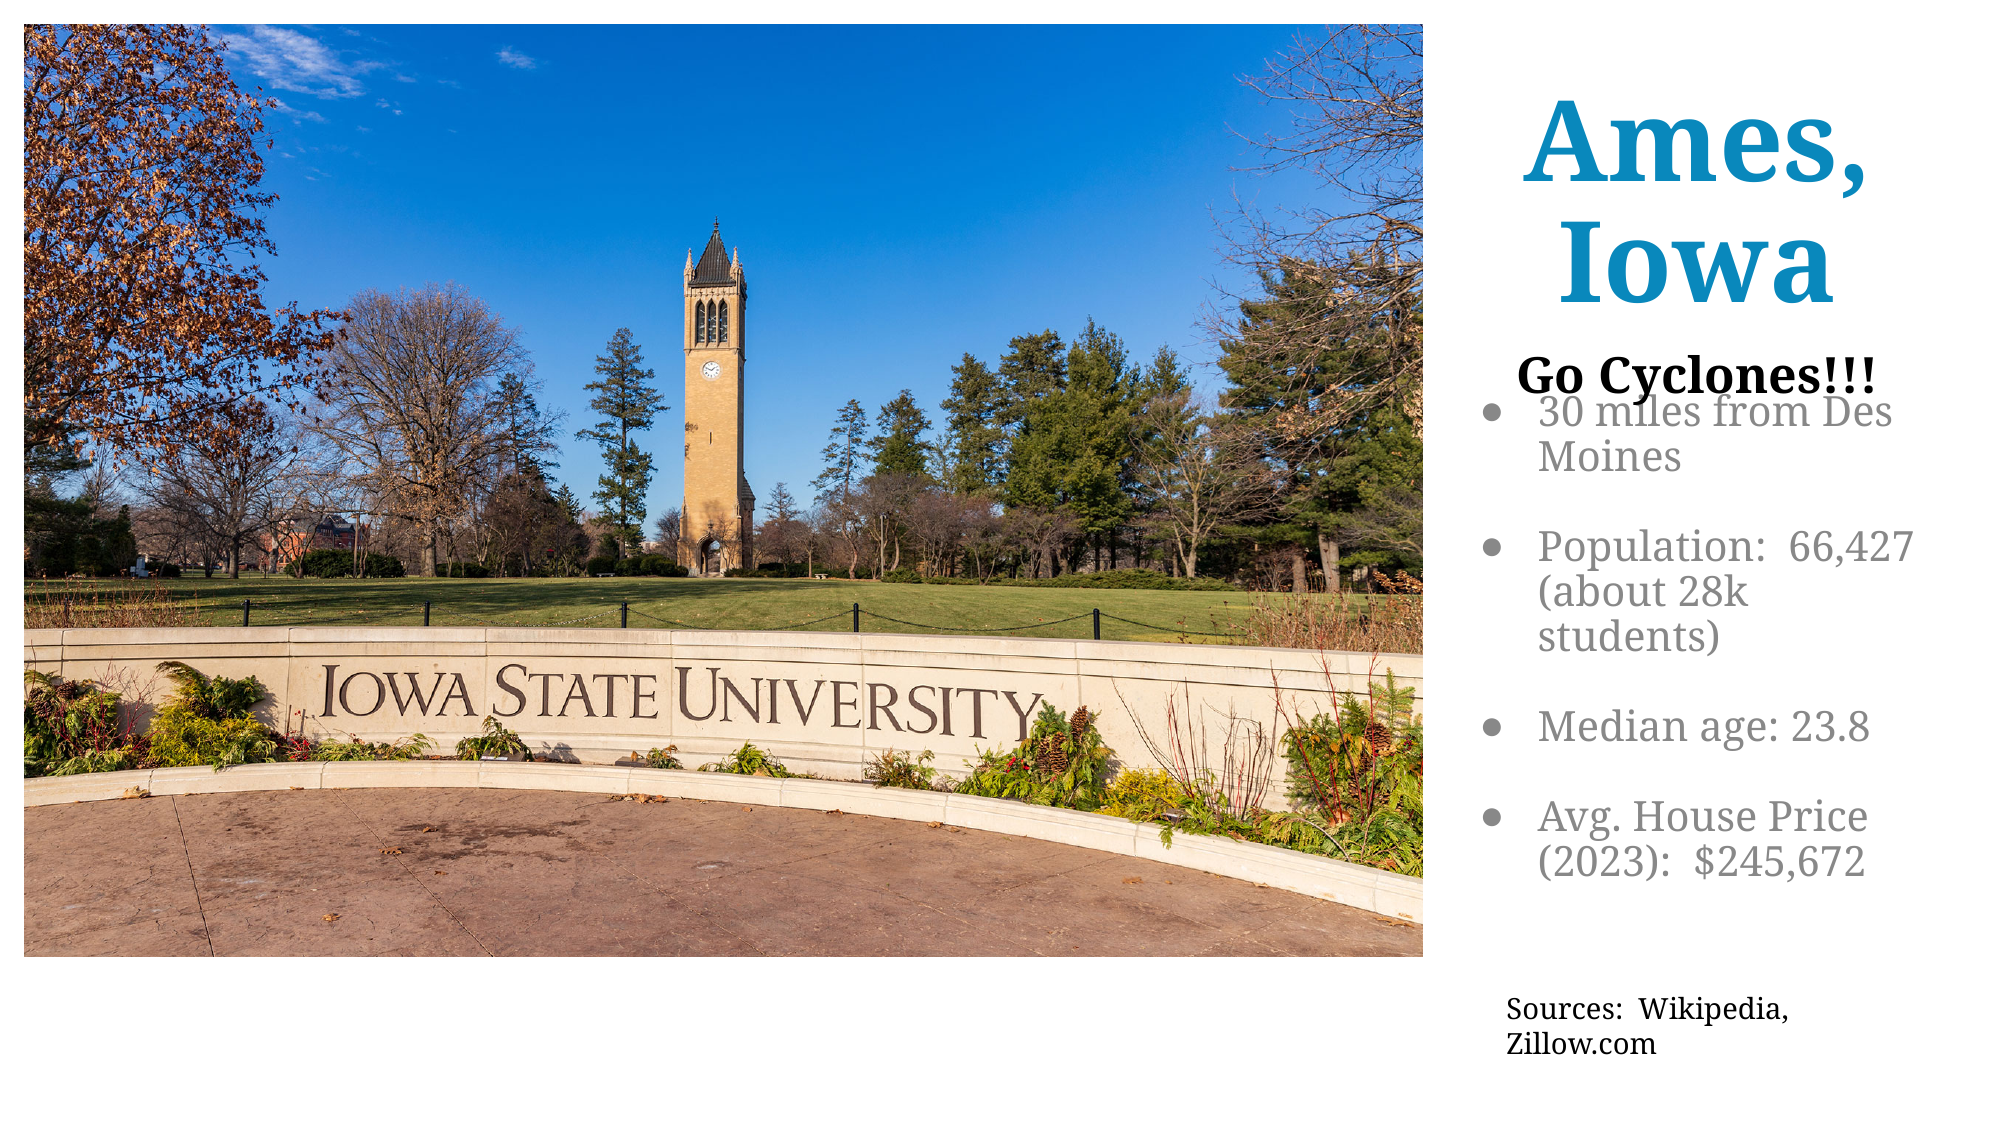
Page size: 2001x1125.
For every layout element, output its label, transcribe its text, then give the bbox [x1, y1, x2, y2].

list 30 miles from Des Moines Population: 66,427 (about 28k students) Median age: 23.8 Avg. House Price (2023): $245,672 [1447, 439, 1948, 893]
title Ames, Iowa [1447, 54, 1948, 354]
text_box Sources: Wikipedia, Zillow.com [1491, 975, 1948, 1076]
picture [24, 24, 1423, 958]
text_box Go Cyclones!!! [1498, 328, 1897, 419]
